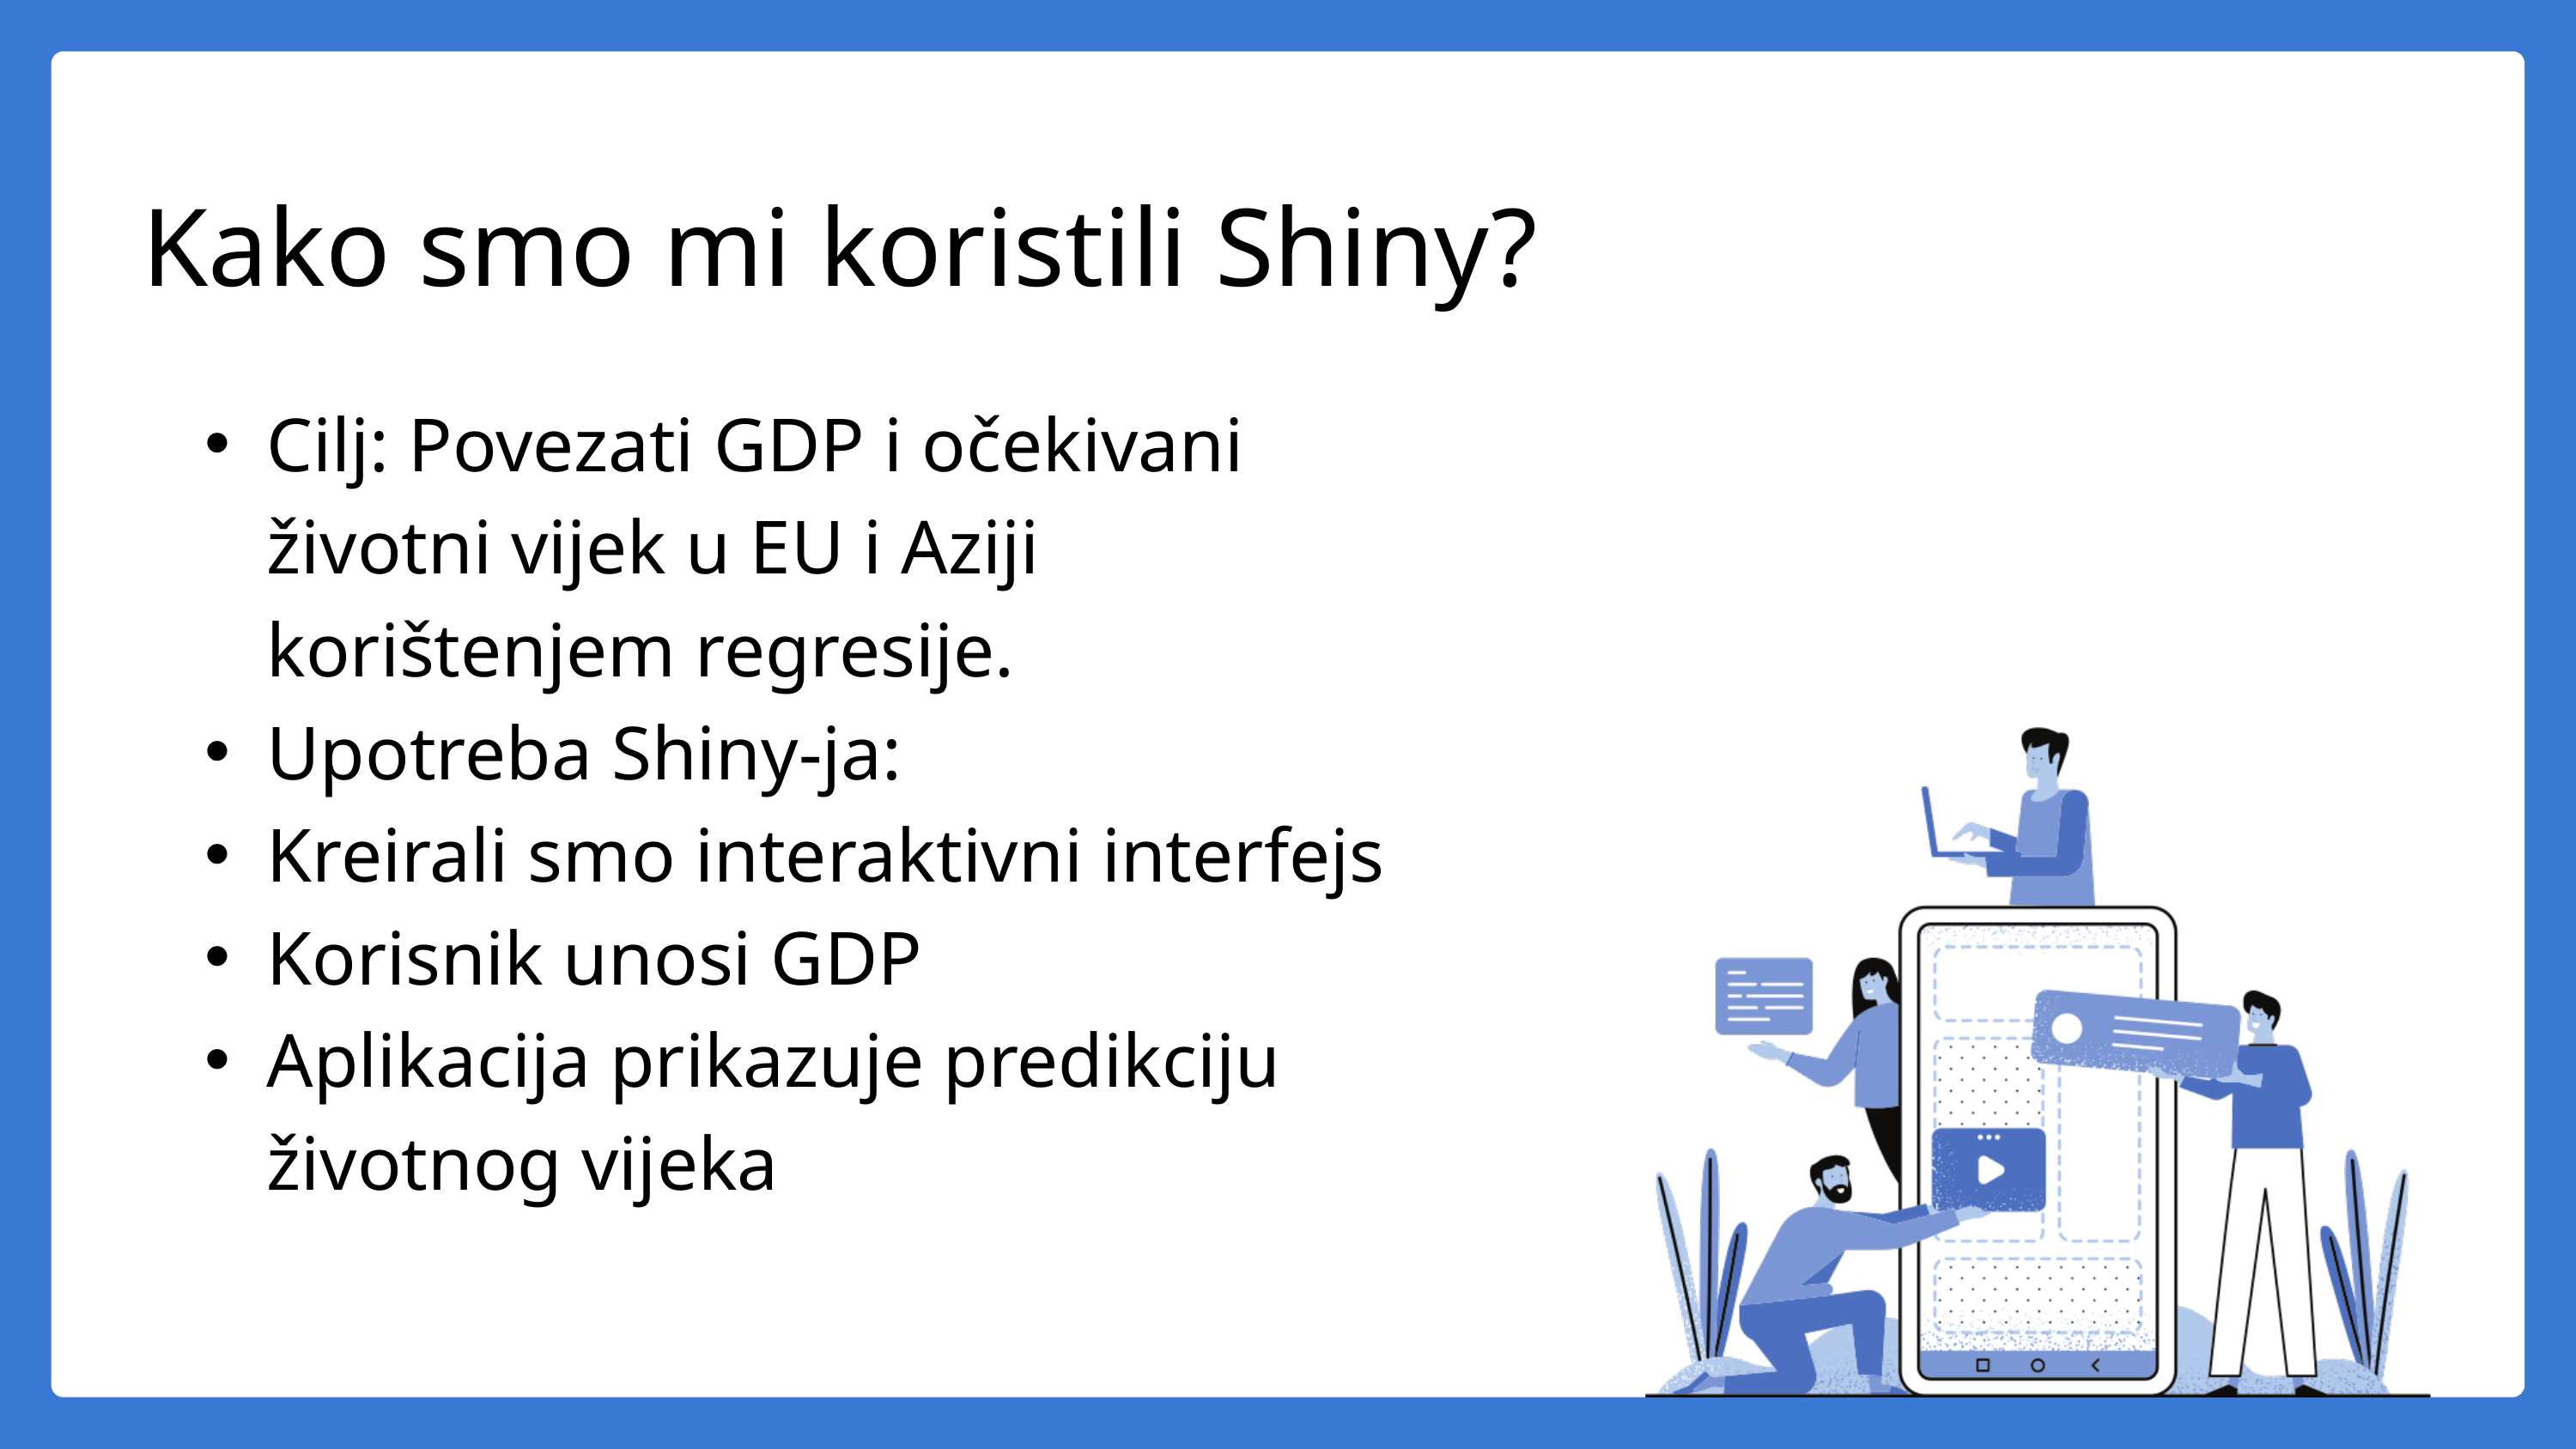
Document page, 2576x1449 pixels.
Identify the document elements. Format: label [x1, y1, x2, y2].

text_box [51, 51, 2525, 1397]
